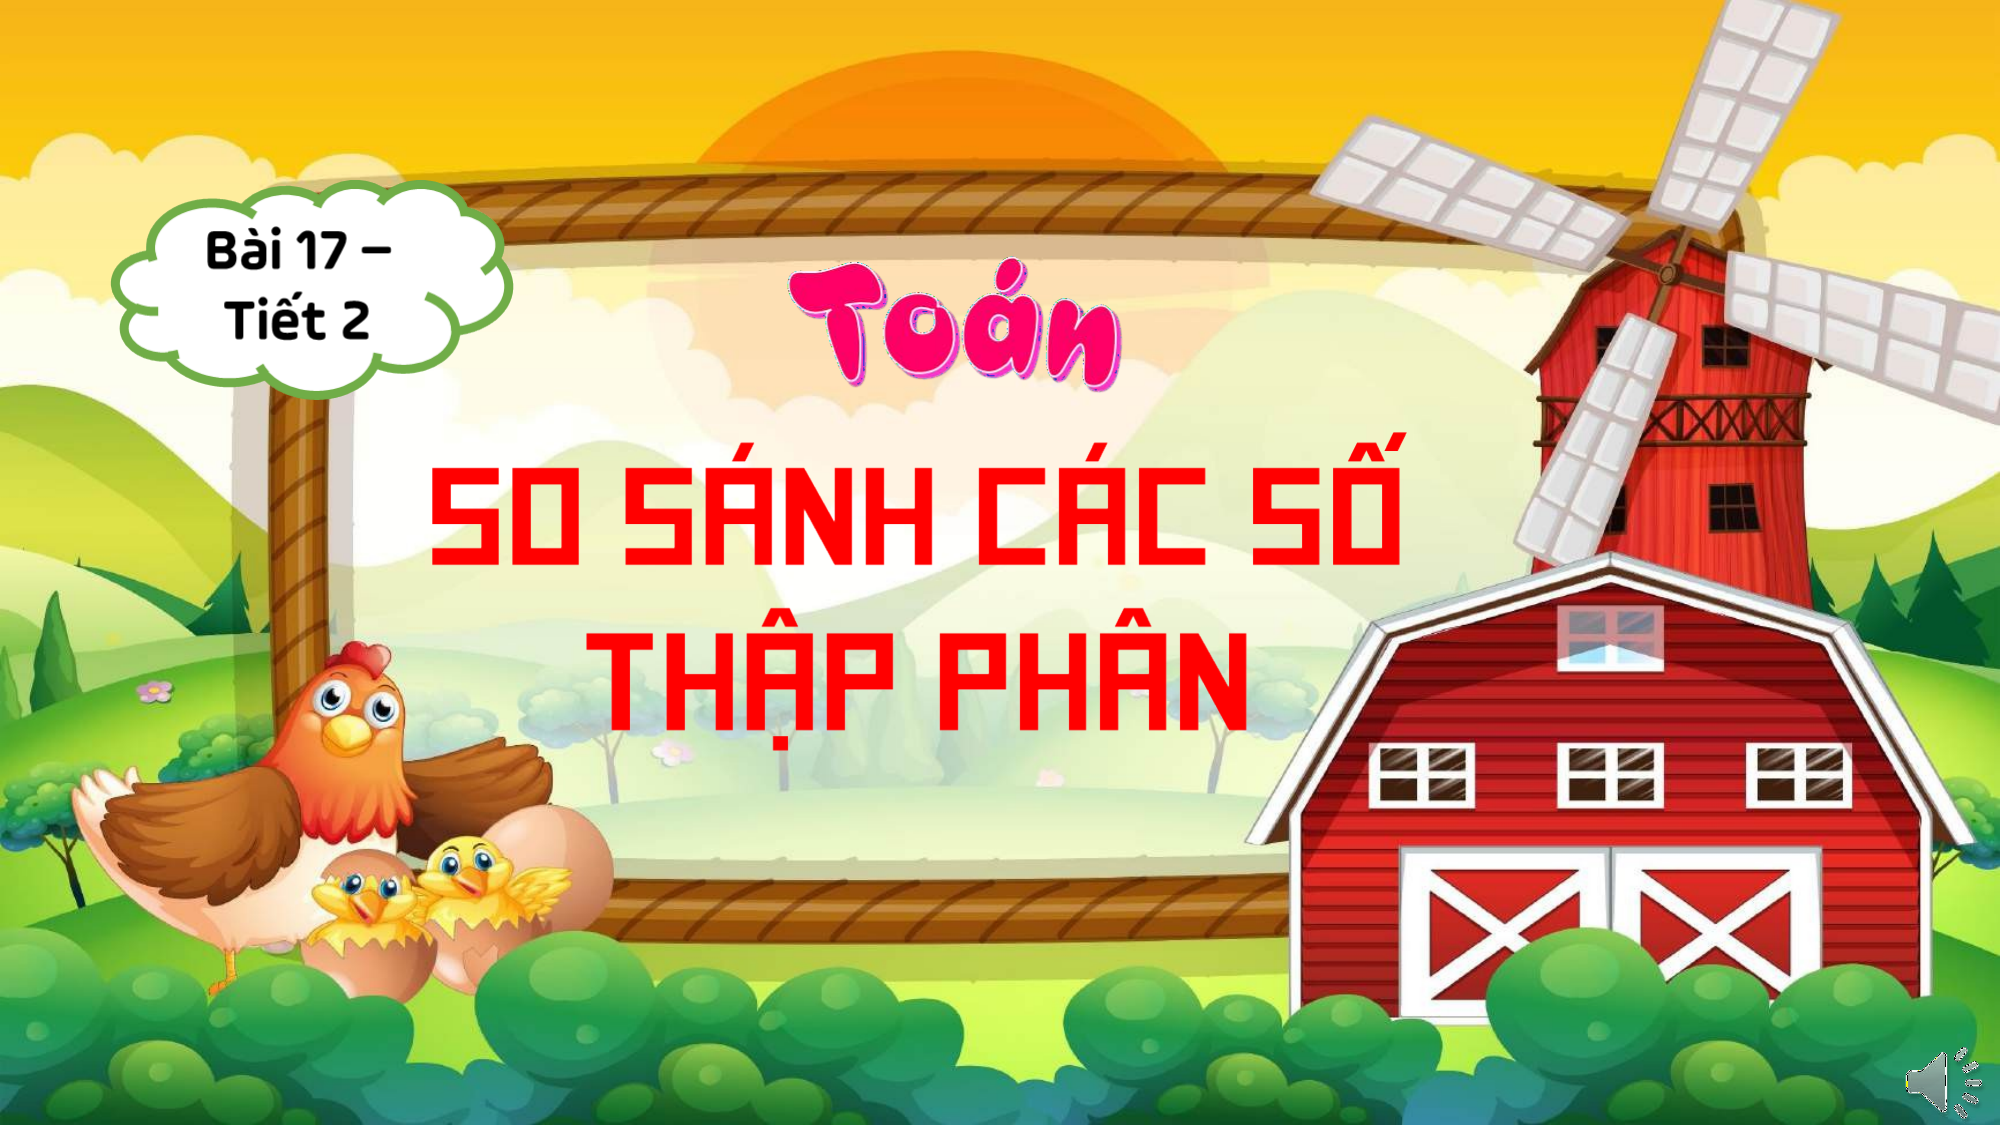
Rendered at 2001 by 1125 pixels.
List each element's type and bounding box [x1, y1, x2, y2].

text_box [0, 0, 2000, 1125]
